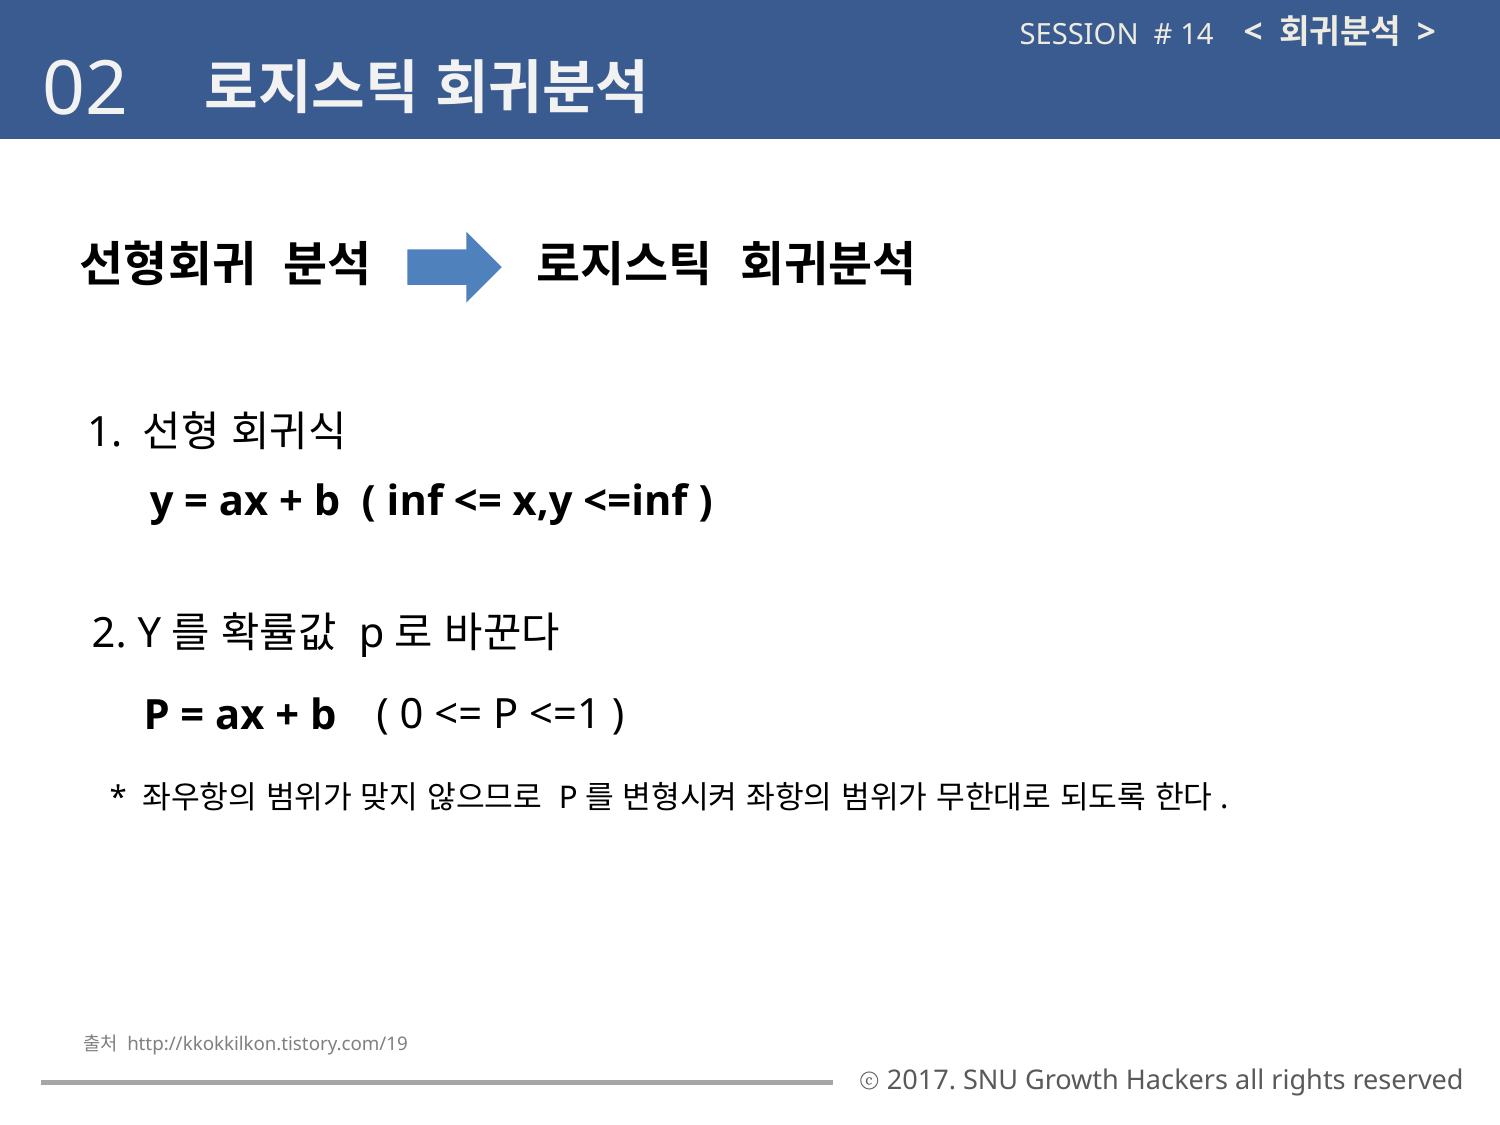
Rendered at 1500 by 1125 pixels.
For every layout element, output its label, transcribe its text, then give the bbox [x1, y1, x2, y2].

text_box 2. Y를 확률값 p로 바꾼다 [76, 597, 684, 663]
text_box 로지스틱 회귀분석 [521, 226, 985, 357]
text_box 출처 http://kkokkilkon.tistory.com/19 [68, 1024, 819, 1062]
text_box 1. 선형 회귀식 [72, 397, 428, 462]
text_box < 회귀분석 > [1228, 2, 1451, 58]
text_box * 좌우항의 범위가 맞지 않으므로 P를 변형시켜 좌항의 범위가 무한대로 되도록 한다. [94, 770, 1406, 823]
text_box 02 [27, 32, 144, 138]
text_box y = ax + b ( inf <= x,y <=inf ) [135, 465, 786, 531]
text_box 로지스틱 회귀분석 [190, 42, 665, 128]
text_box SESSION # 14 [1004, 7, 1237, 58]
text_box ⓒ 2017. SNU Growth Hackers all rights reserved [844, 1055, 1495, 1103]
text_box 선형회귀 분석 [64, 226, 420, 357]
text_box ( 0 <= P <=1 ) [361, 679, 687, 745]
text_box [0, 0, 1500, 139]
text_box P = ax + b [128, 680, 381, 746]
text_box [405, 229, 504, 305]
